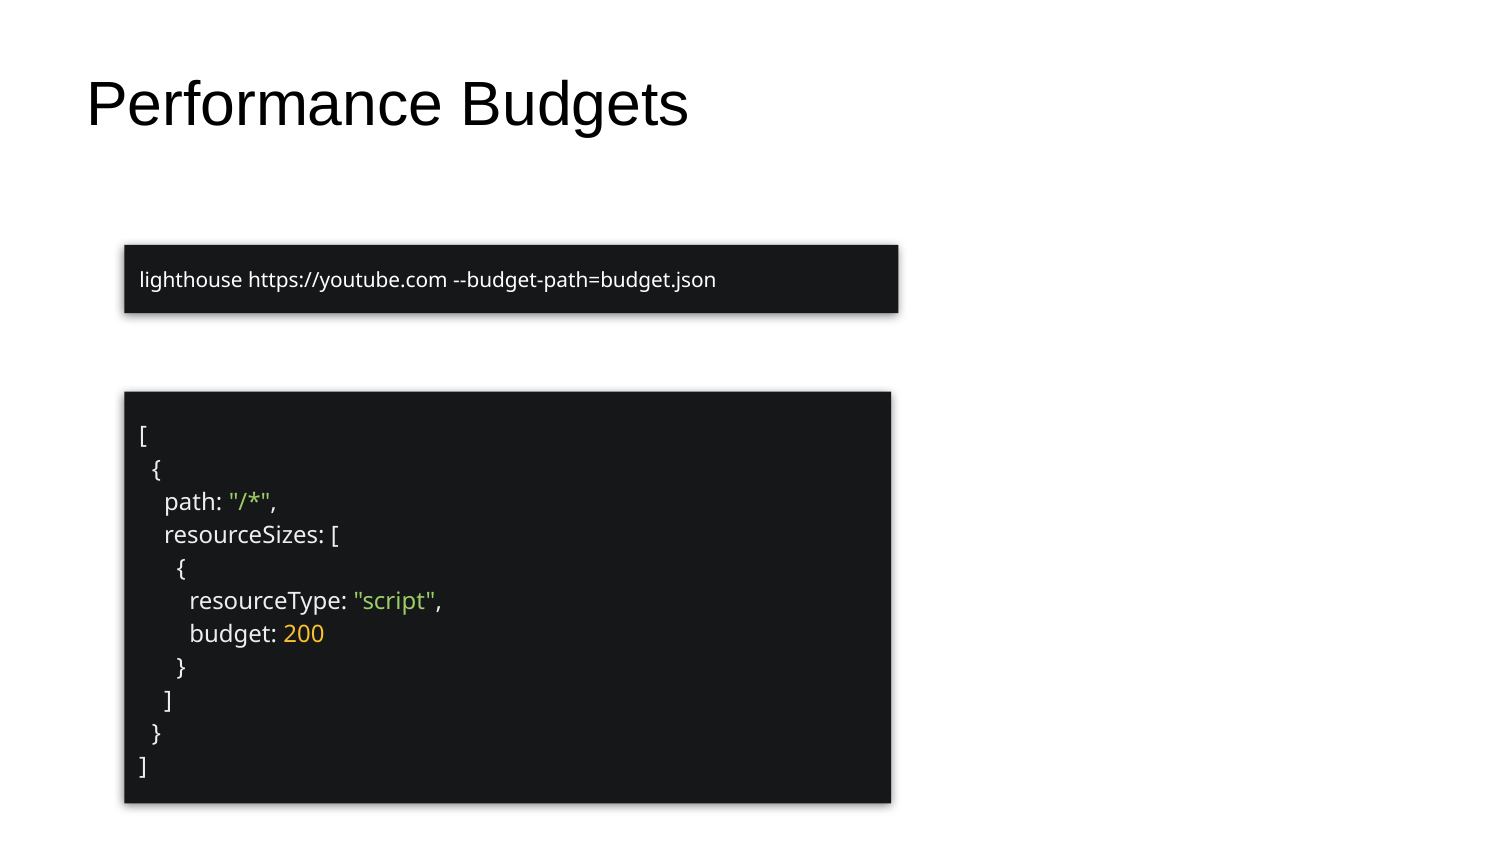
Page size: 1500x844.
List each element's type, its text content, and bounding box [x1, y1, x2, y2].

text_box Performance Budgets [71, 47, 1318, 153]
text_box lighthouse https://youtube.com --budget-path=budget.json [124, 244, 899, 314]
text_box [ { path: "/*", resourceSizes: [ { resourceType: "script", budget: 200 } ] } ] [124, 391, 892, 804]
